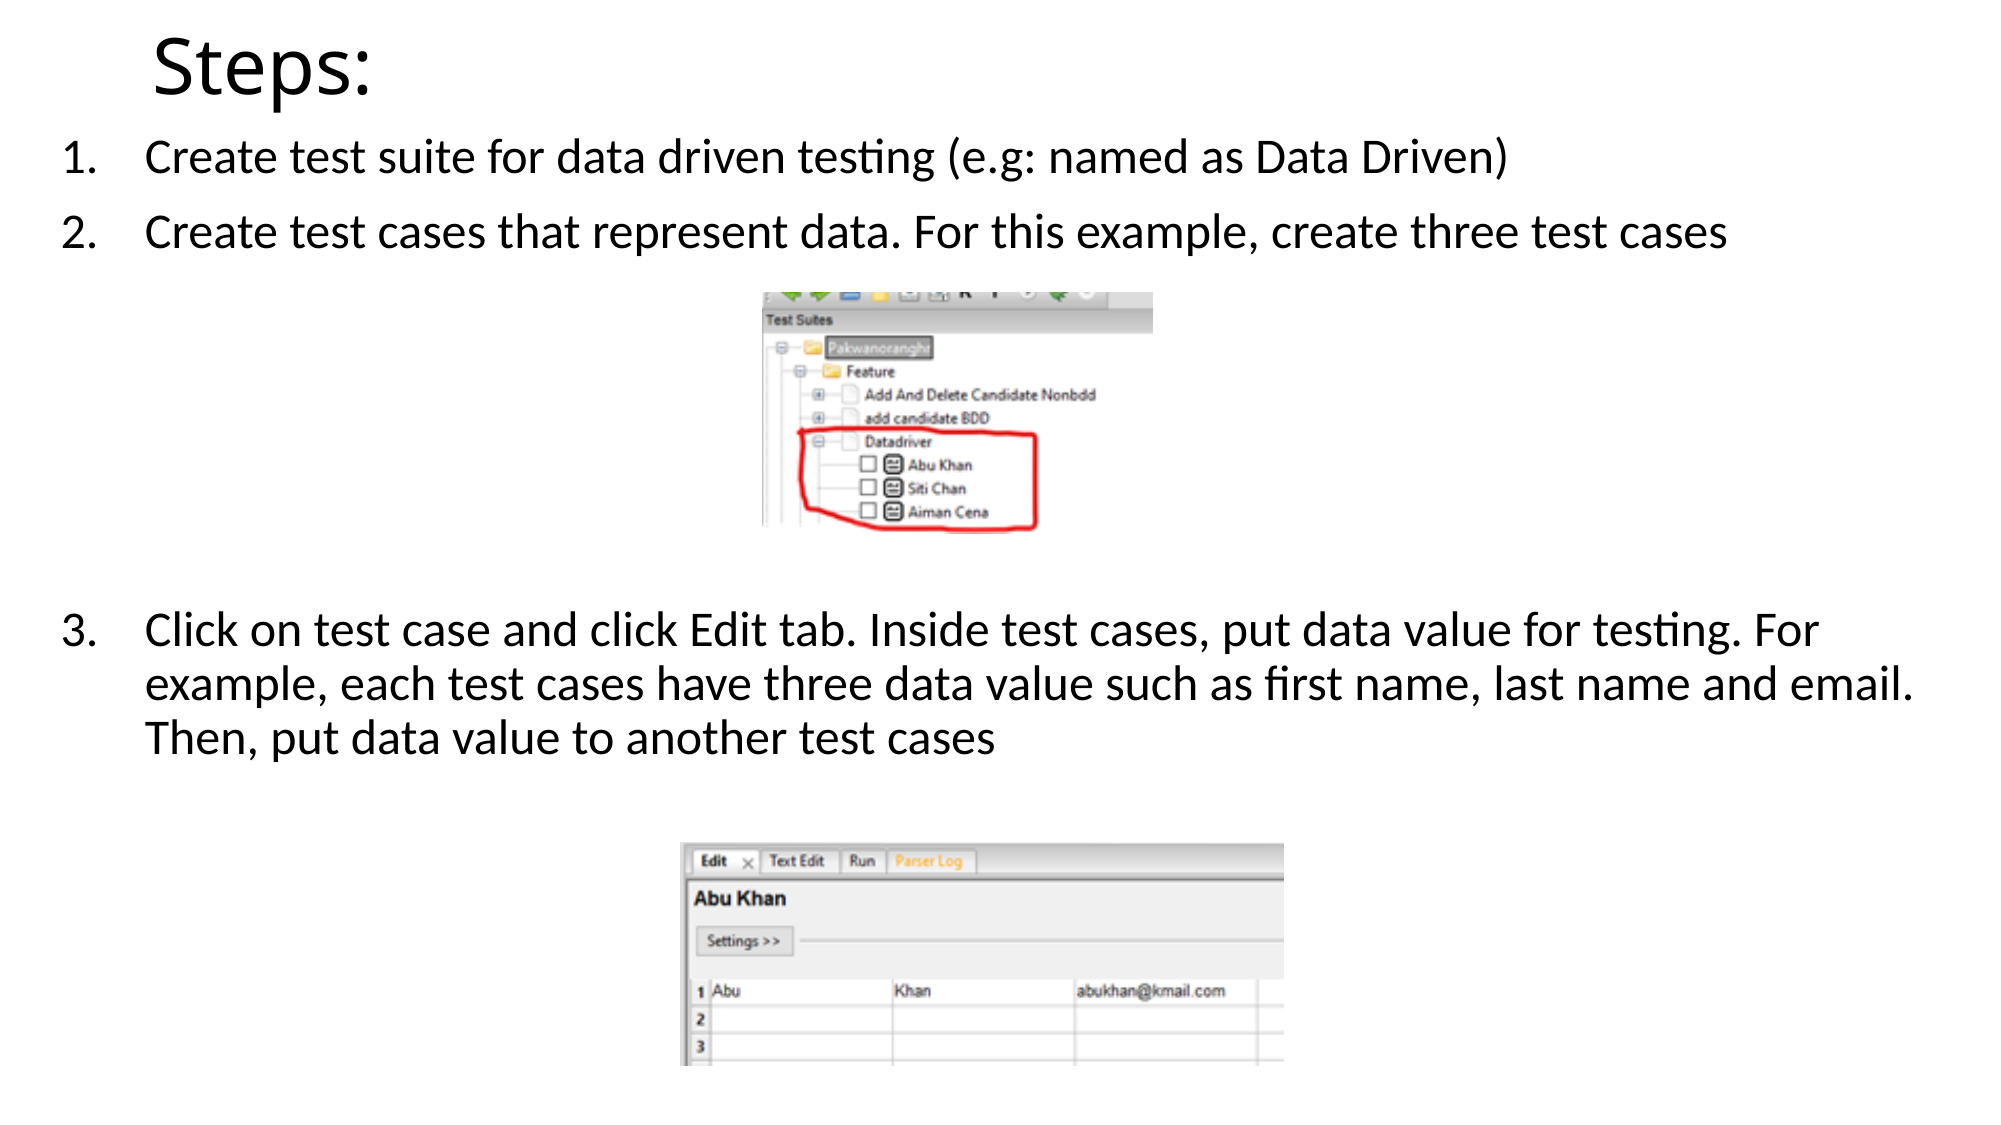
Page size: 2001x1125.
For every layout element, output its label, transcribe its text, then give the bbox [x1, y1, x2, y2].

list Create test suite for data driven testing (e.g: named as Data Driven) Create test cases that represent data. For this example, create three test cases Click on test case and click Edit tab. Inside test cases, put data value for testing. For example, each test cases have three data value such as first name, last name and email. Then, put data value to another test cases [45, 122, 1936, 1125]
picture [762, 292, 1153, 534]
title Steps: [137, 19, 1863, 120]
picture [680, 842, 1284, 1066]
